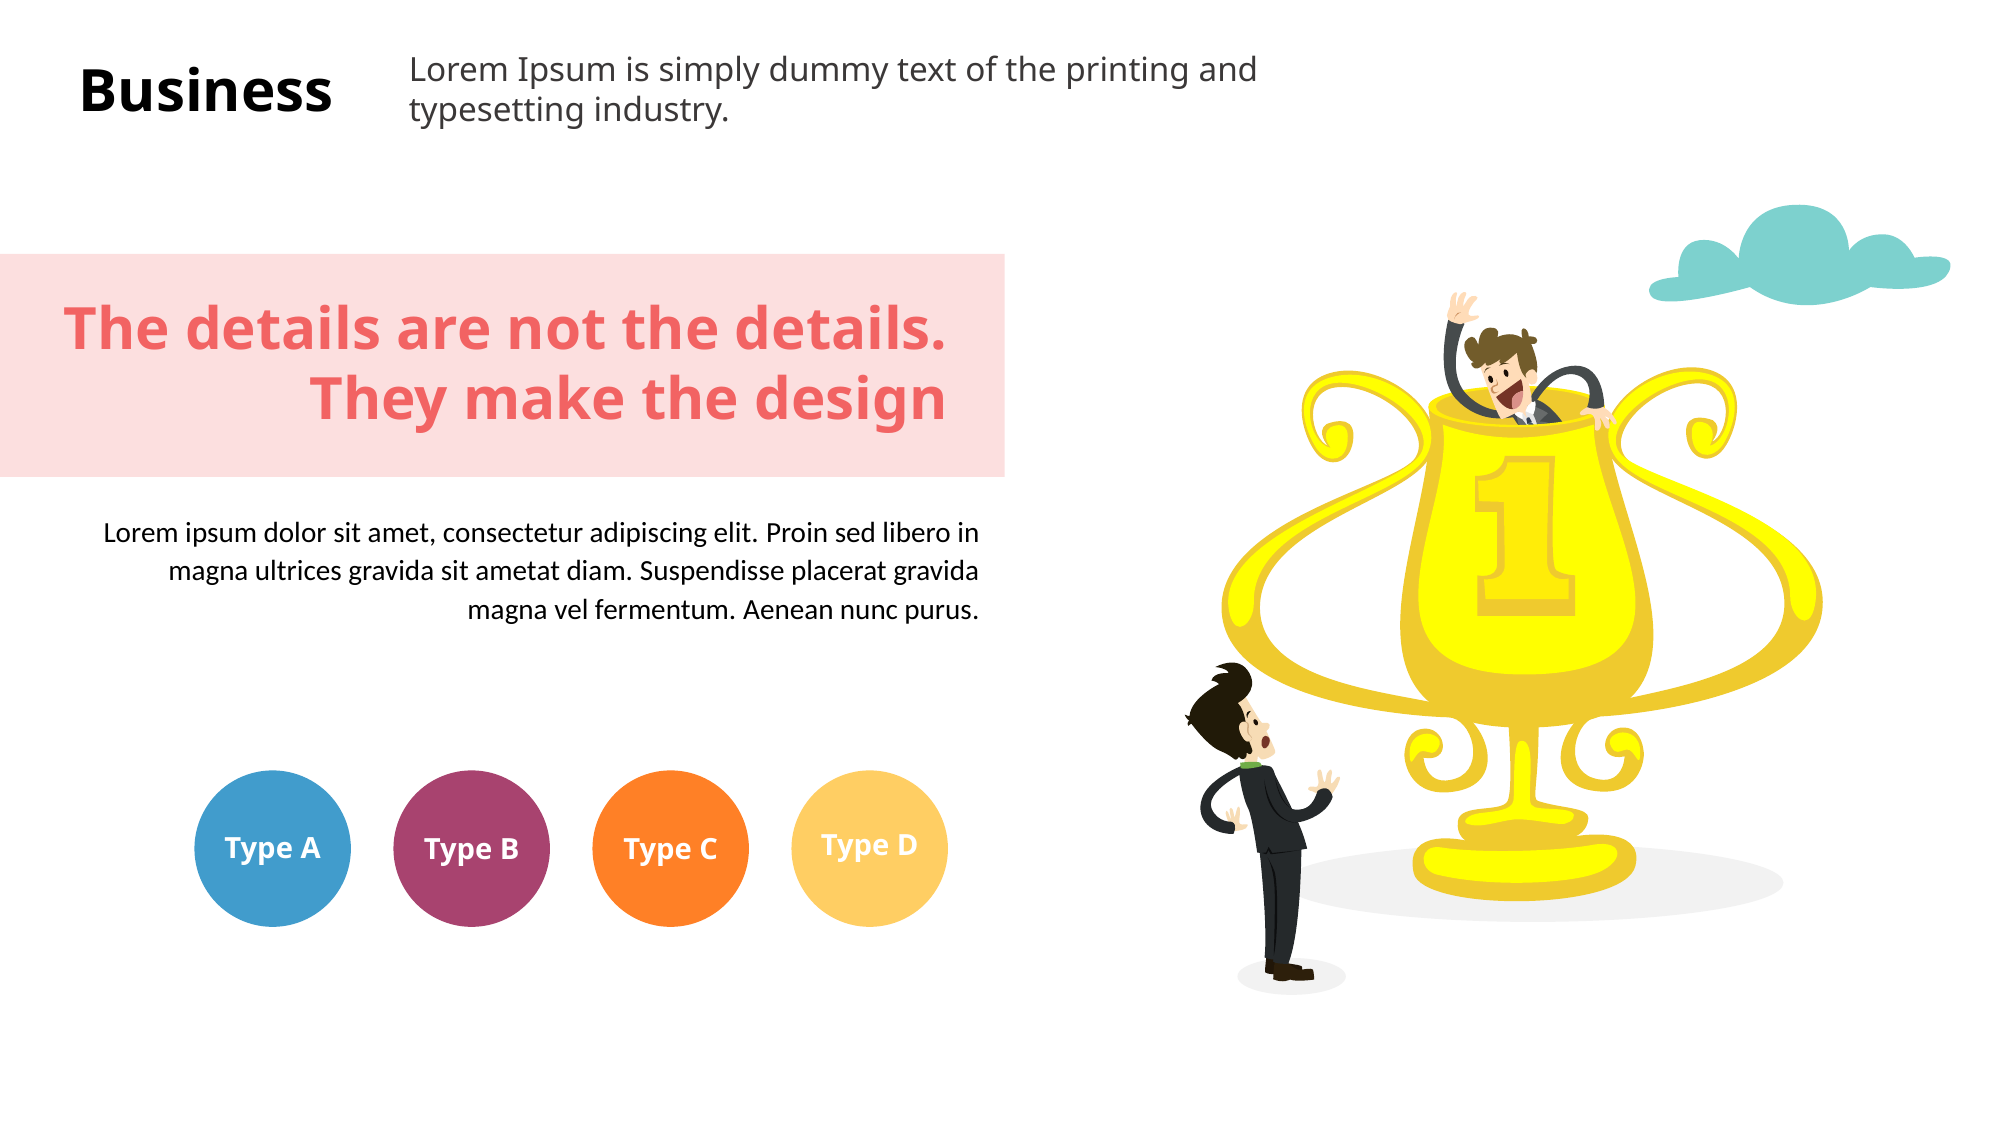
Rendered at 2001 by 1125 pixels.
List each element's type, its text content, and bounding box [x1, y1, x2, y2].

text_box Lorem Ipsum is simply dummy text of the printing and typesetting industry. [394, 41, 1395, 136]
text_box [0, 253, 1006, 478]
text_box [186, 770, 956, 927]
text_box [1212, 289, 1835, 922]
text_box Lorem ipsum dolor sit amet, consectetur adipiscing elit. Proin sed libero in magna ultrices gravida sit ametat diam. Suspendisse placerat gravida magna vel fermentum. Aenean nunc purus. [73, 502, 995, 633]
text_box Business [63, 46, 349, 131]
text_box The details are not the details. They make the design [17, 283, 963, 439]
text_box [1649, 204, 1951, 302]
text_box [1184, 653, 1346, 995]
